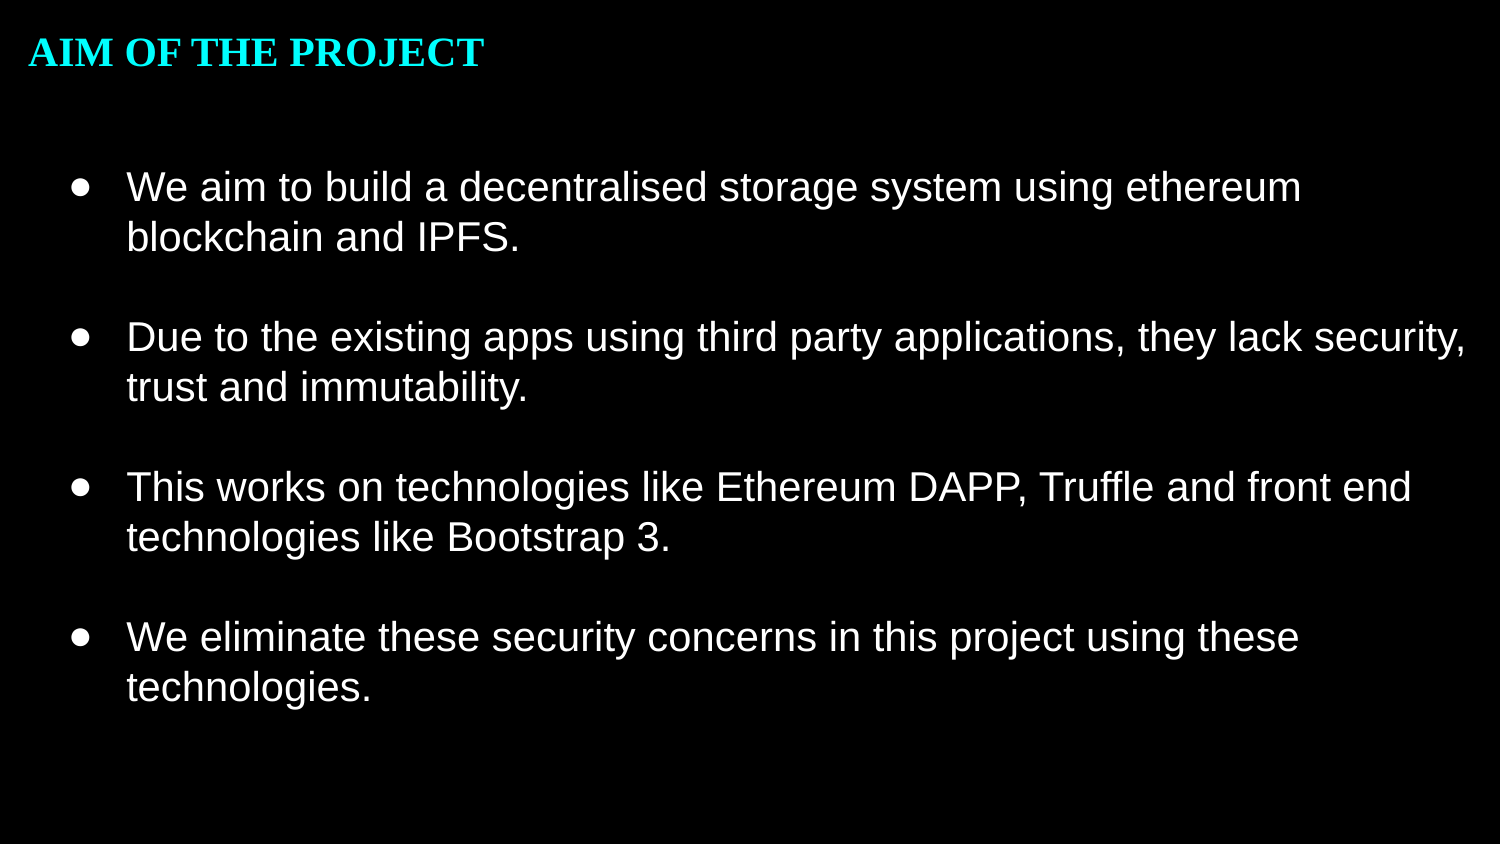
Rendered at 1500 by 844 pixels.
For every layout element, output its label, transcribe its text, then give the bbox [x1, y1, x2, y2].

text_box AIM OF THE PROJECT [13, 9, 1451, 90]
text_box We aim to build a decentralised storage system using ethereum blockchain and IPFS. Due to the existing apps using third party applications, they lack security, trust and immutability. This works on technologies like Ethereum DAPP, Truffle and front end technologies like Bootstrap 3. We eliminate these security concerns in this project using these technologies. [36, 145, 1484, 726]
